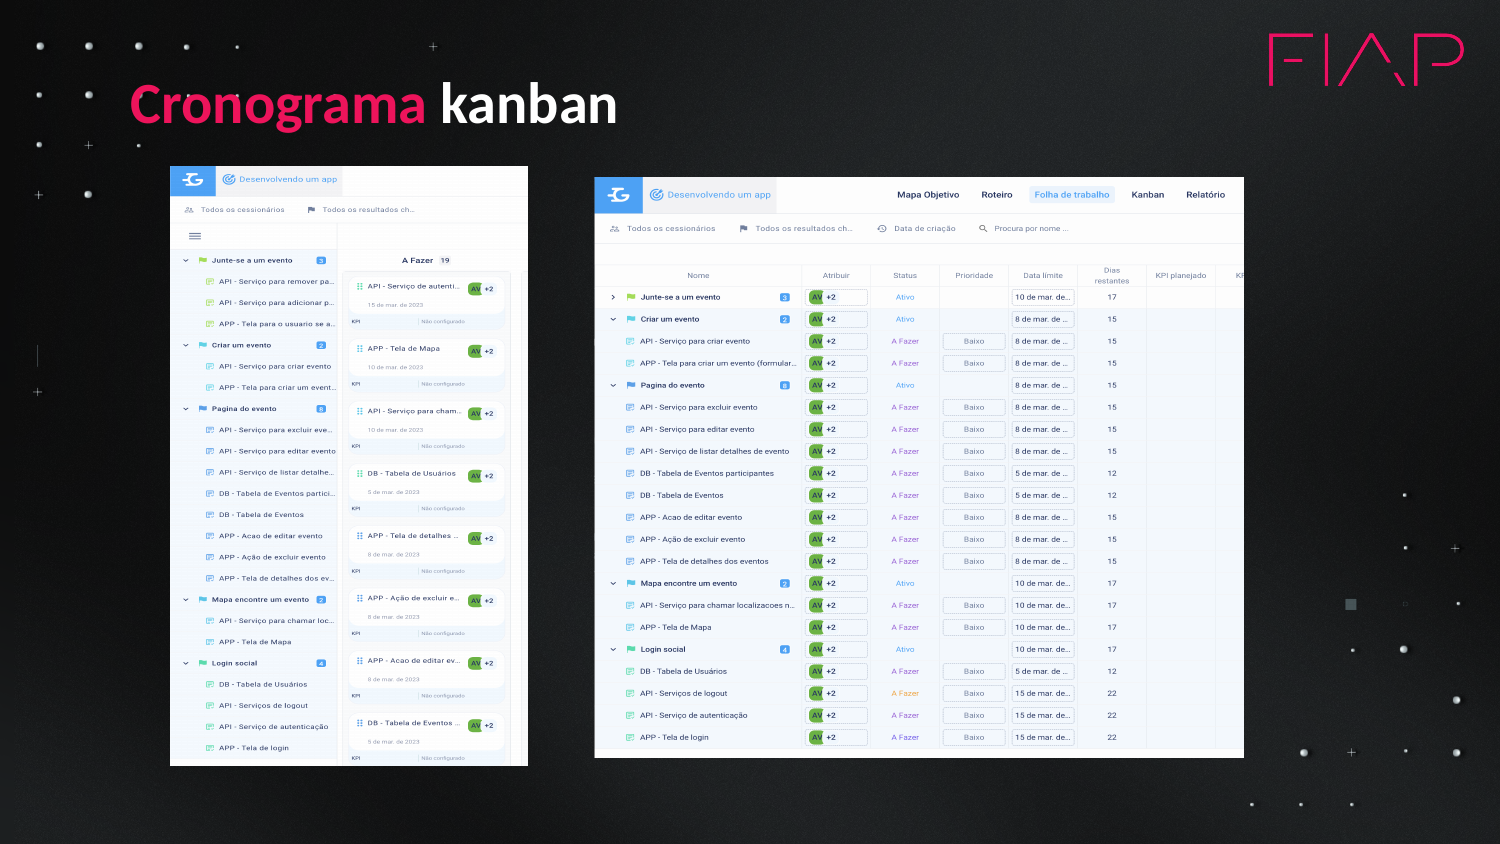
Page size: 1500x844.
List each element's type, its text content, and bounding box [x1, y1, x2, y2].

picture [0, 0, 1500, 844]
text_box Cronograma kanban [115, 57, 1091, 121]
